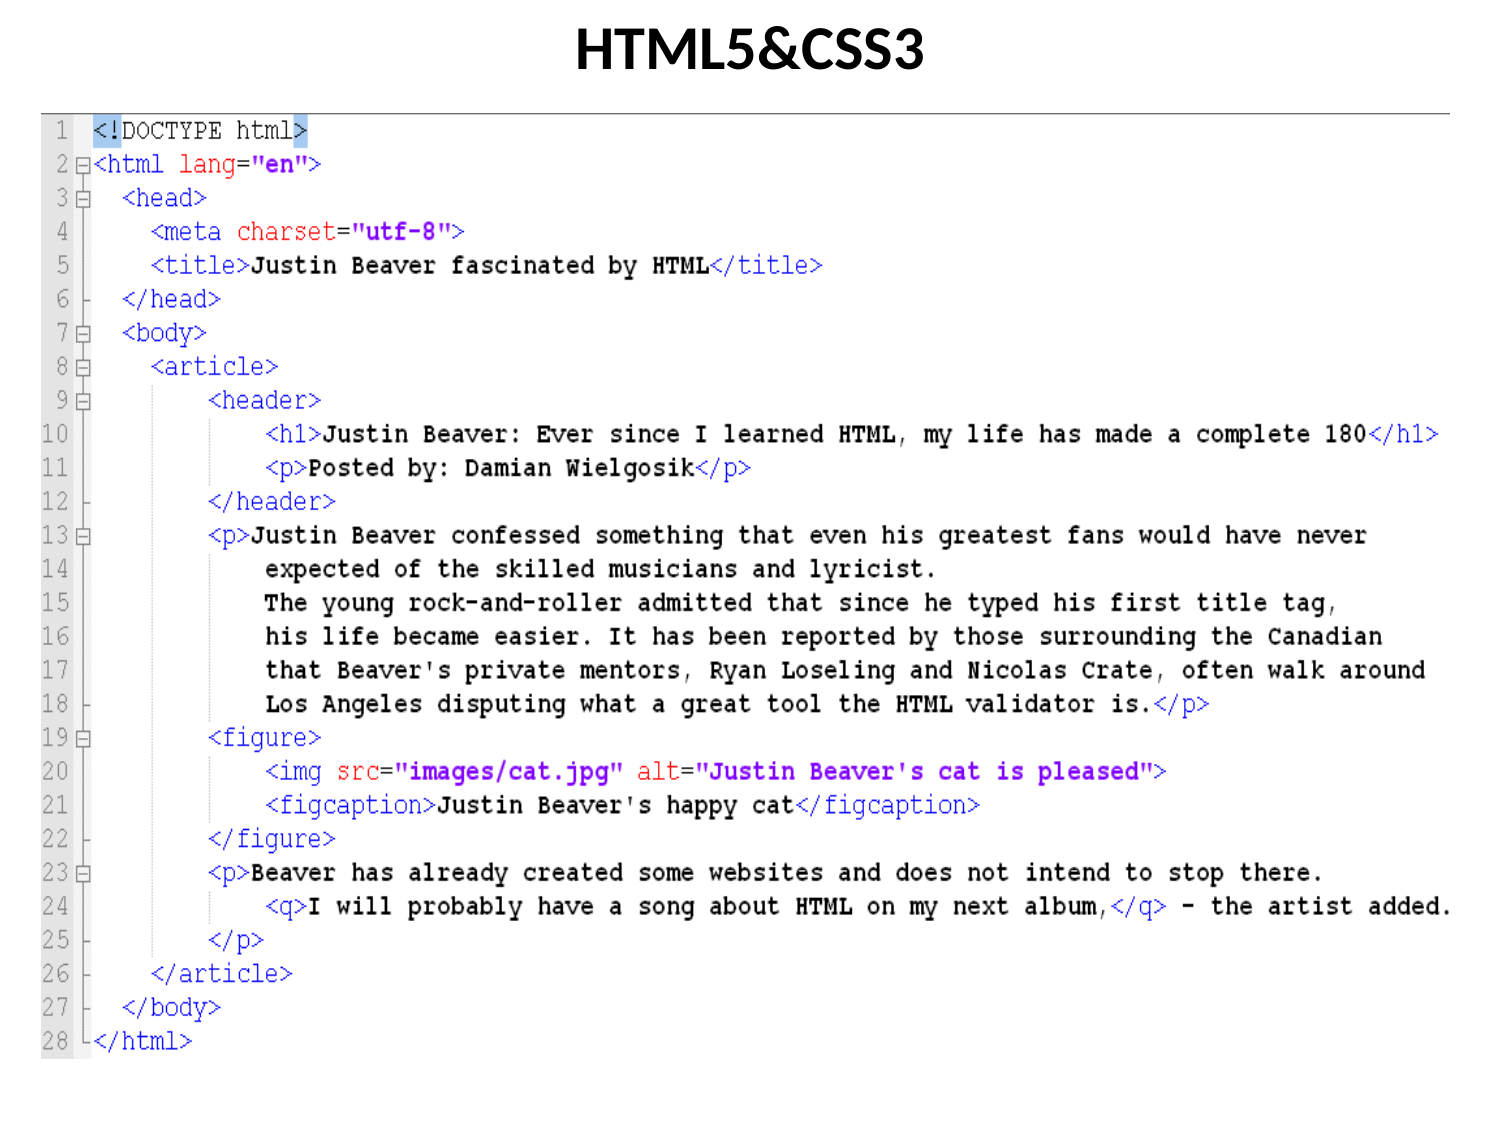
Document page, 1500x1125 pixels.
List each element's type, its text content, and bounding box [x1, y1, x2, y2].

title HTML5&CSS3 [0, 0, 1500, 90]
picture [40, 113, 1451, 1059]
